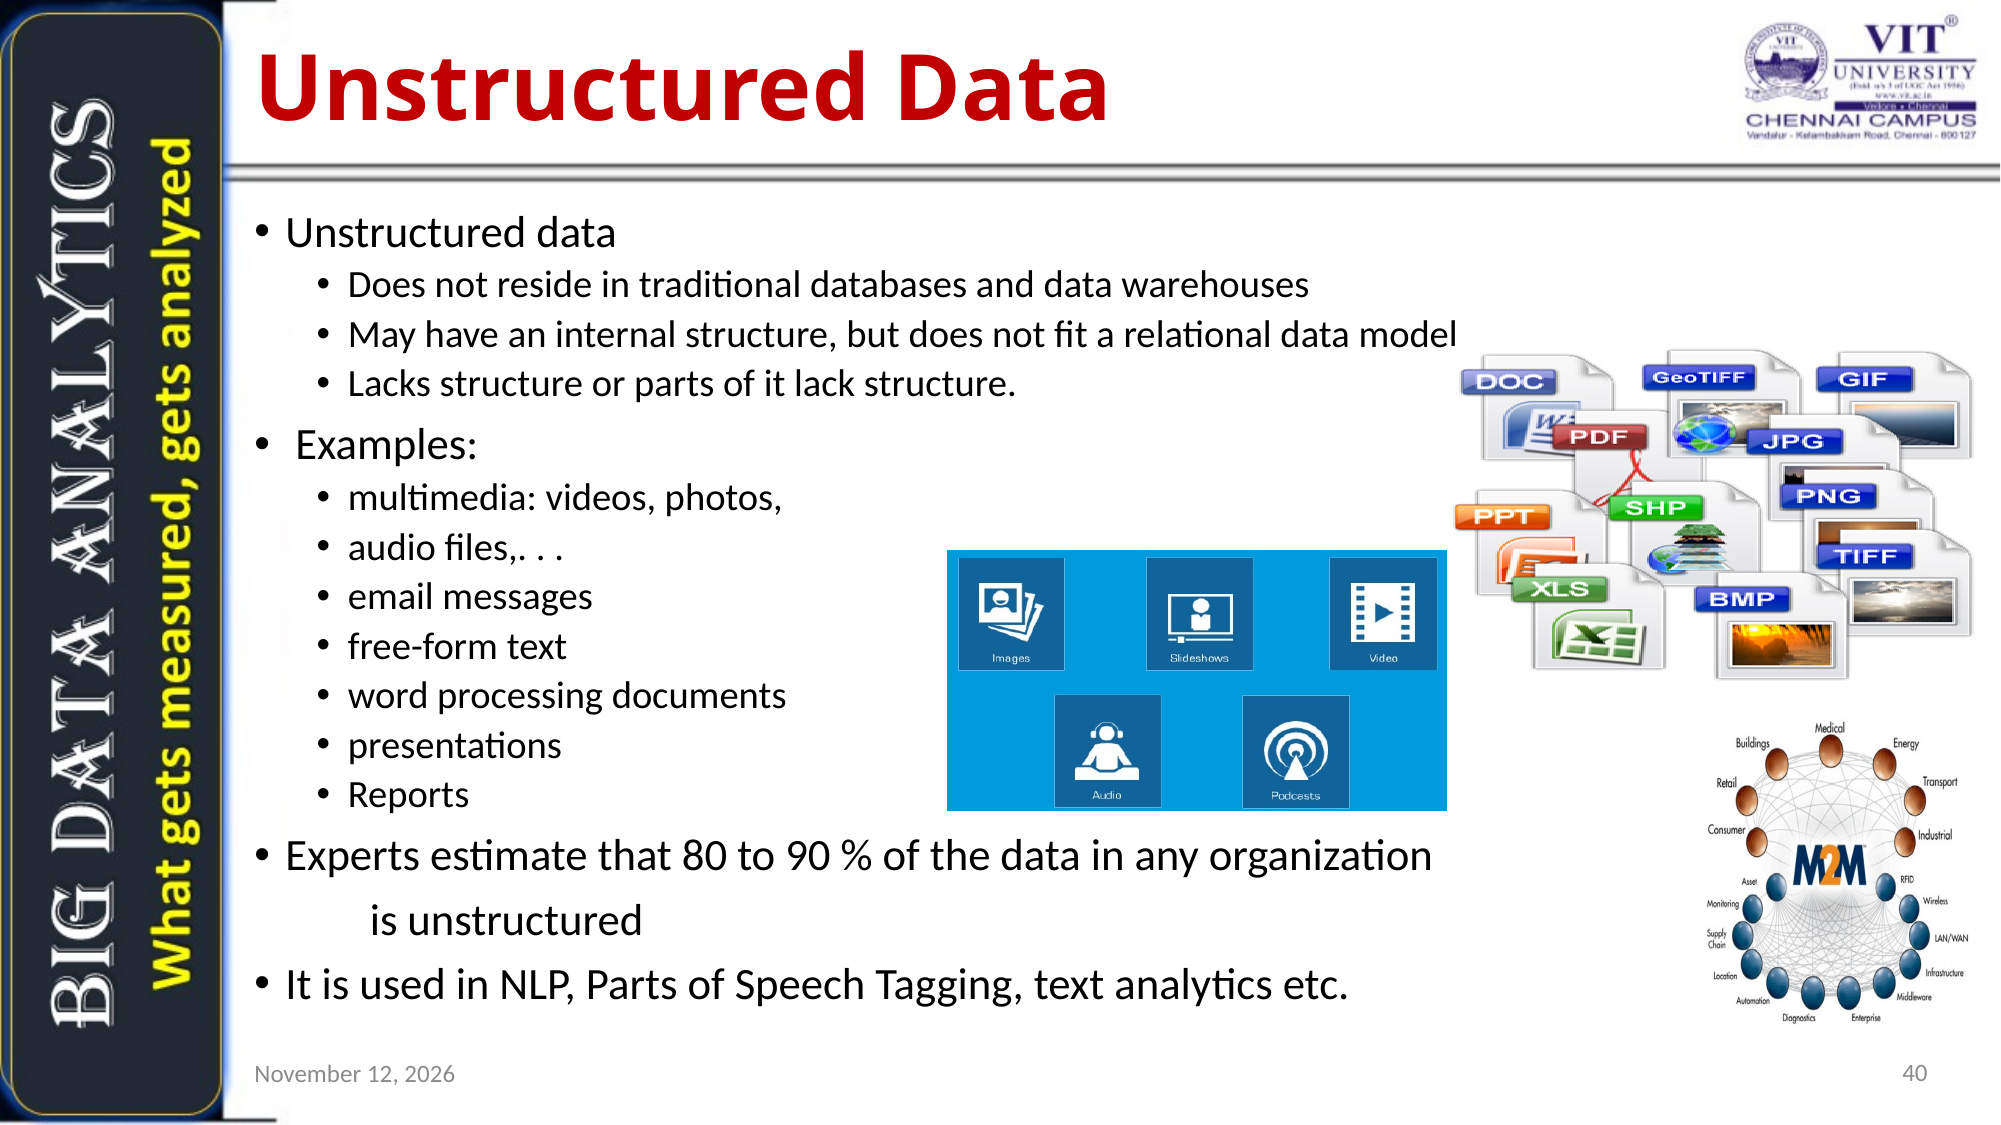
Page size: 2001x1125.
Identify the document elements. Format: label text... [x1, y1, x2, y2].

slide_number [239, 1042, 588, 1103]
title Unstructured Data [239, 16, 1725, 167]
slide_number 40 [1778, 1040, 1943, 1103]
list Unstructured data Does not reside in traditional databases and data warehouses May have an internal structure, but does not fit a relational data model Lacks structure or parts of it lack structure. Examples: multimedia: videos, photos, audio files,. . . email messages free-form text word processing documents presentations Reports Experts estimate that 80 to 90 % of the data in any organization is unstructured It is used in NLP, Parts of Speech Tagging, text analytics etc. [239, 200, 1965, 1017]
picture [0, 0, 2001, 1125]
